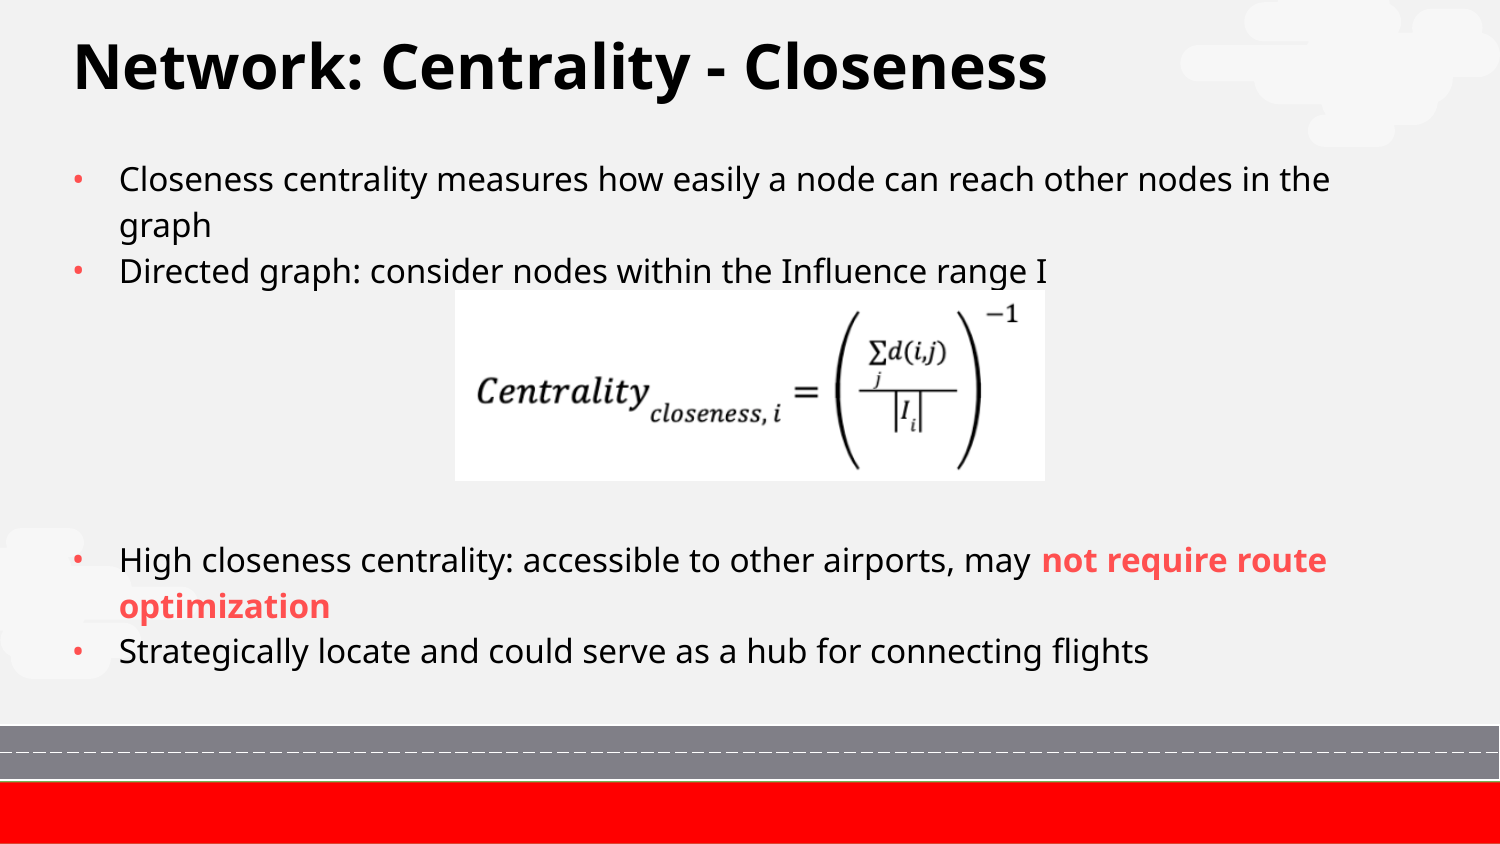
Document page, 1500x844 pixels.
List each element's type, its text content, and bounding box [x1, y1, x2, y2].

picture [454, 290, 1046, 481]
text_box Closeness centrality measures how easily a node can reach other nodes in the graph Directed graph: consider nodes within the Influence range I [56, 137, 1436, 316]
text_box High closeness centrality: accessible to other airports, may not require route optimization Strategically locate and could serve as a hub for connecting flights [56, 517, 1470, 708]
text_box [0, 782, 1500, 844]
title Network: Centrality - Closeness [56, 38, 1436, 92]
